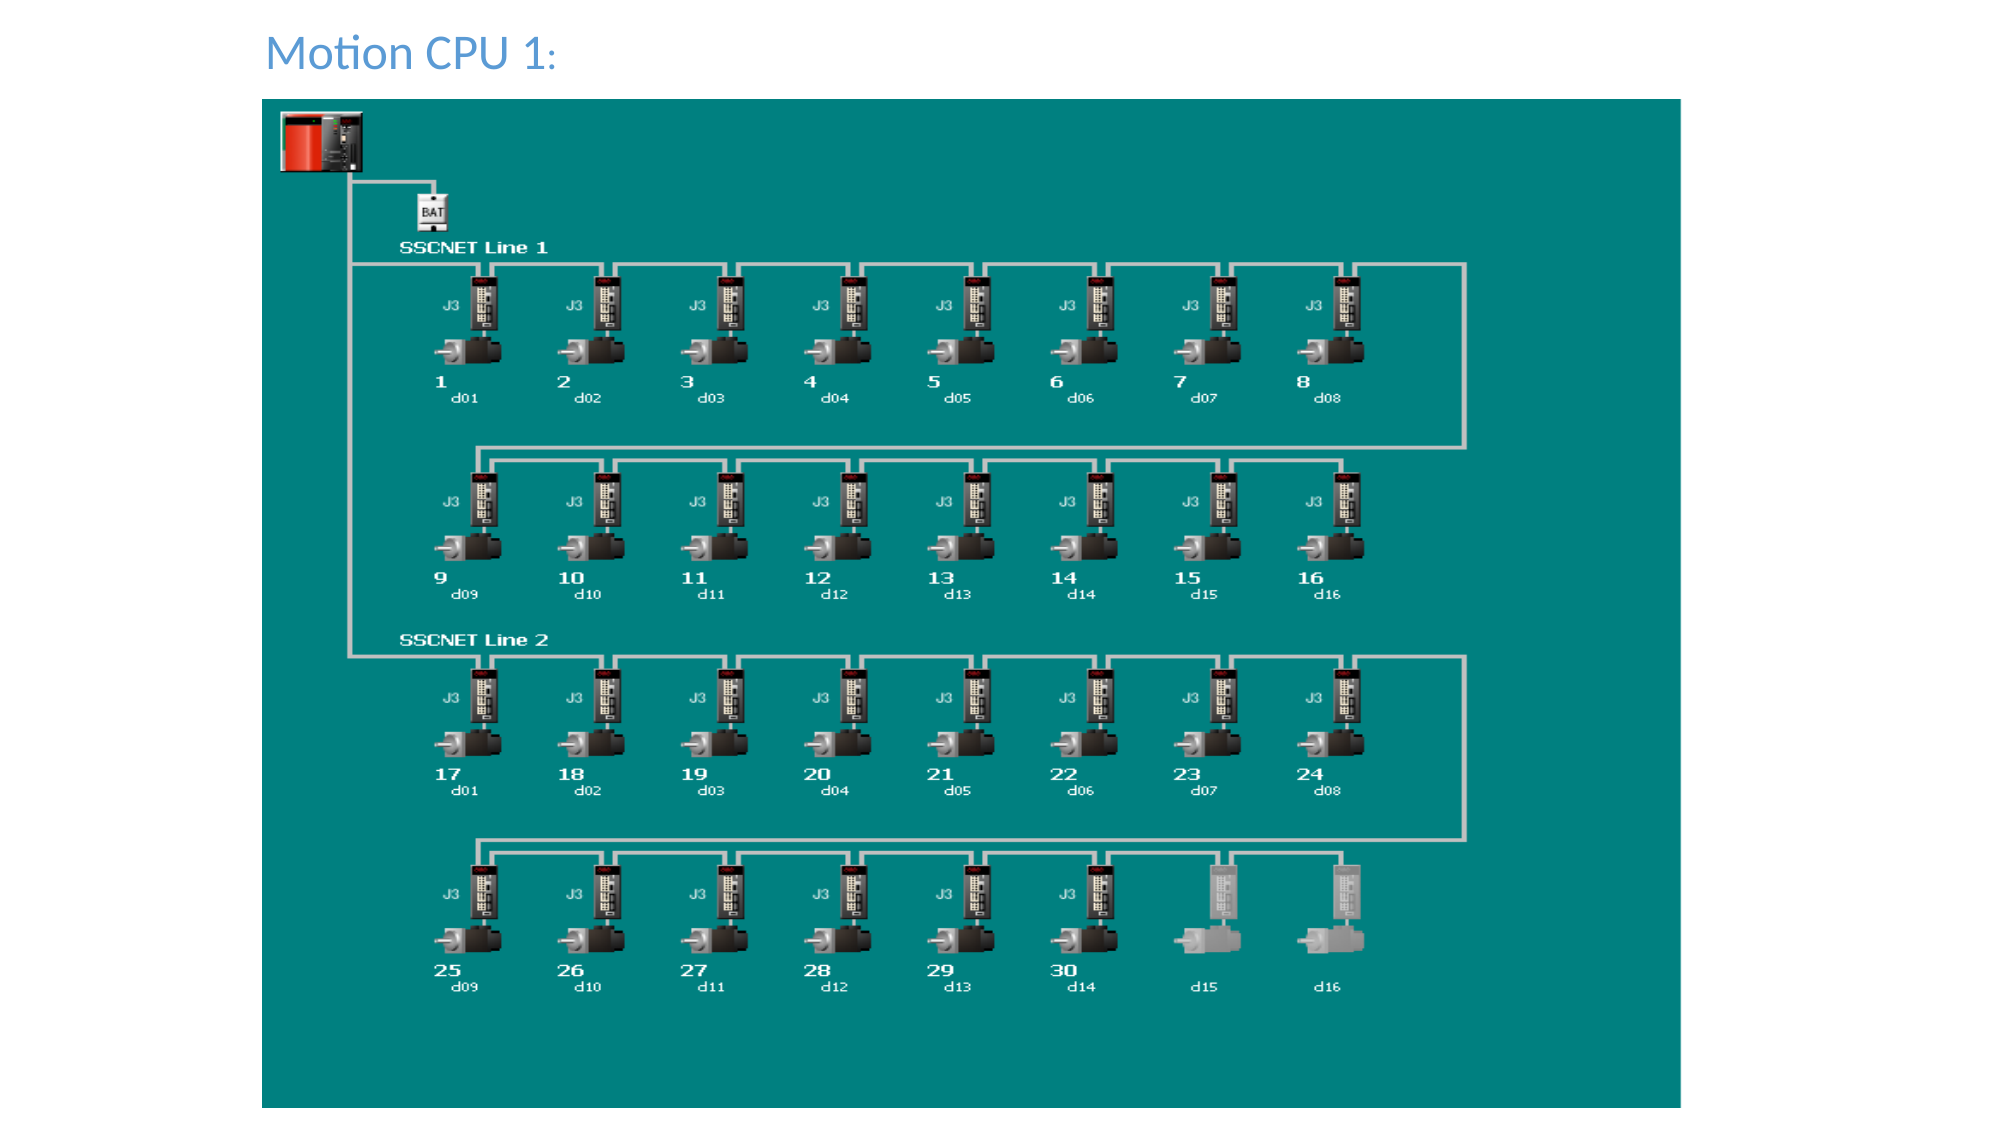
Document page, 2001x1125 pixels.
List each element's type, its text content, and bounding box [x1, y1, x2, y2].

text_box Motion CPU 1: [250, 12, 573, 88]
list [262, 99, 1700, 1108]
